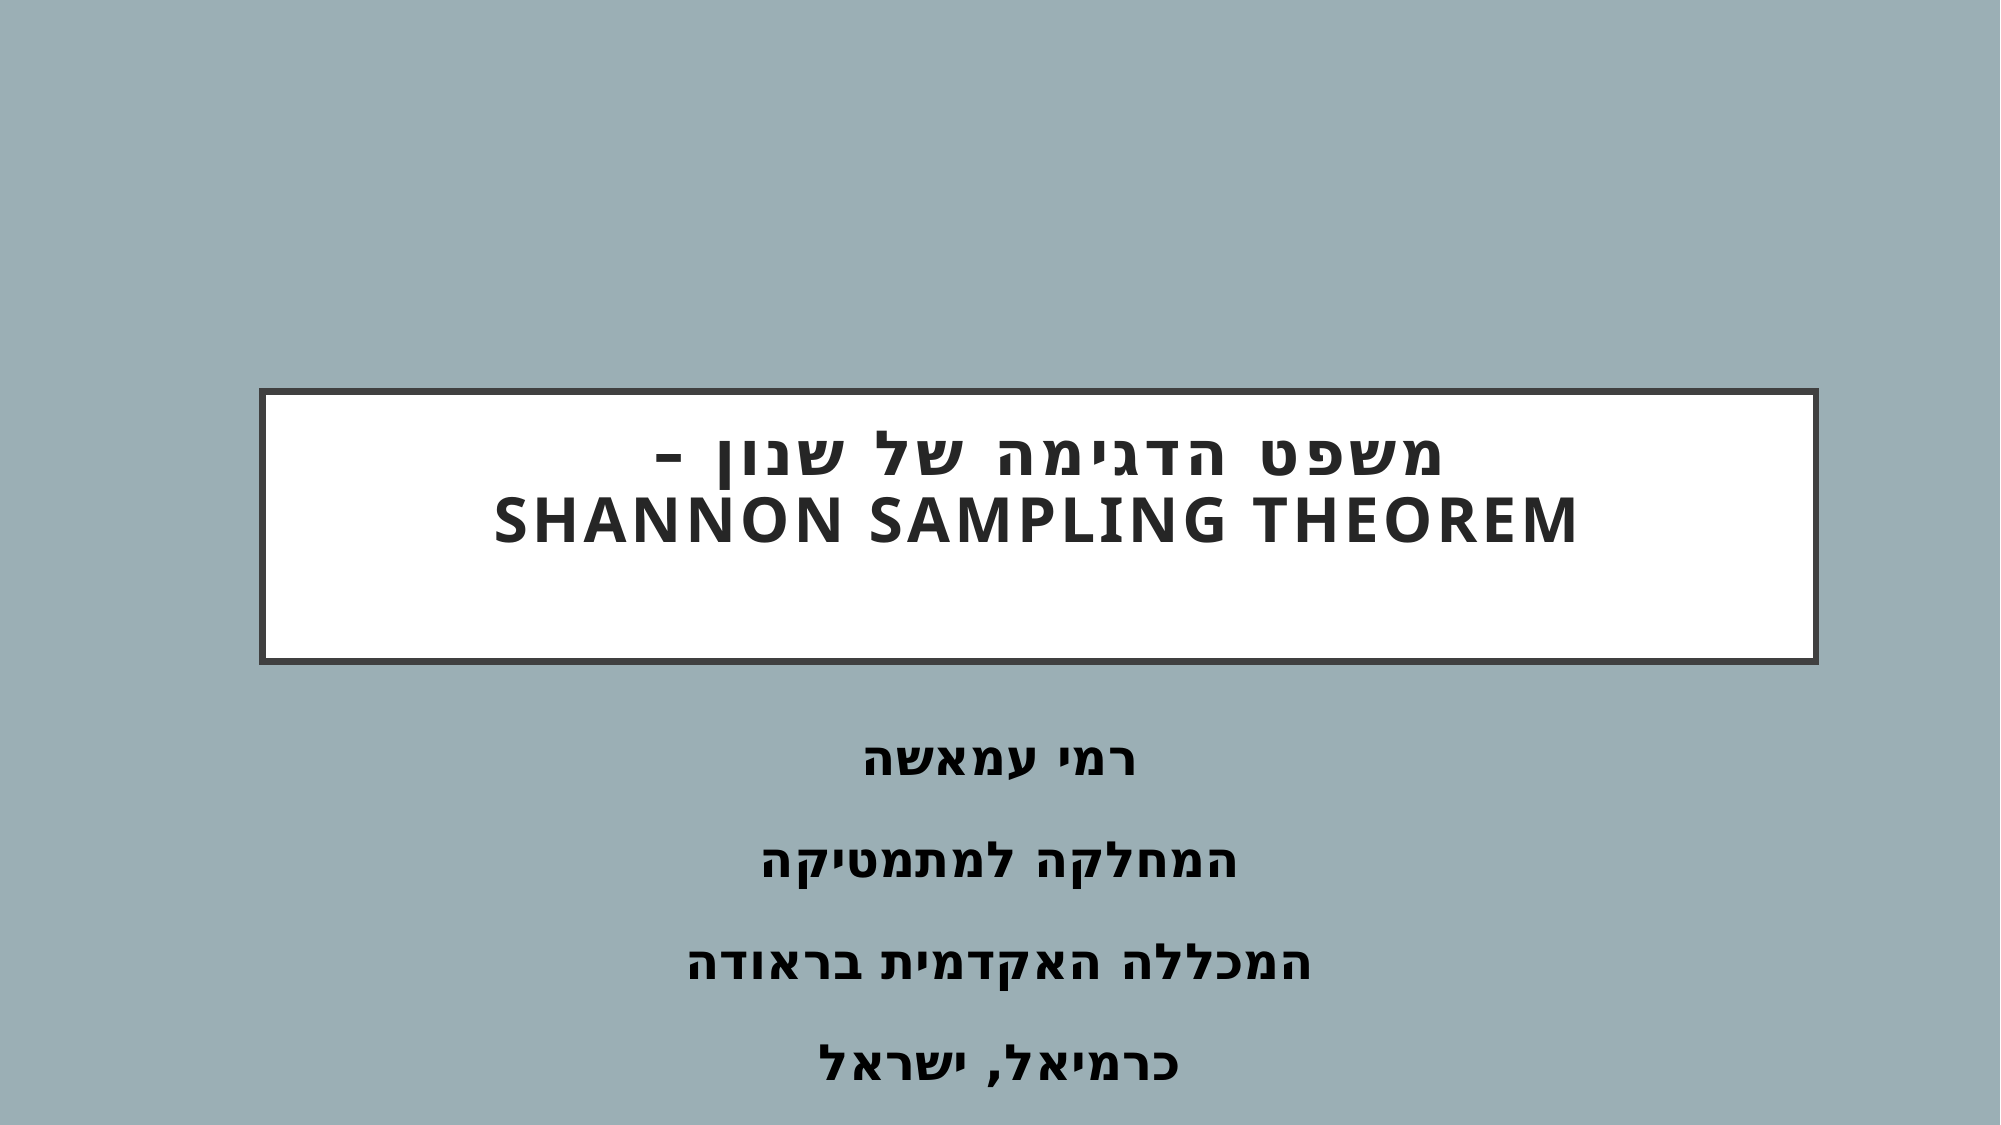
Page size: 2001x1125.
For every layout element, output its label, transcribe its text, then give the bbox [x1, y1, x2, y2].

title משפט הדגימה של שנון – Shannon sampling theorem [259, 388, 1819, 665]
subtitle רמי עמאשה המחלקה למתמטיקה המכללה האקדמית בראודה כרמיאל, ישראל [442, 713, 1558, 1011]
